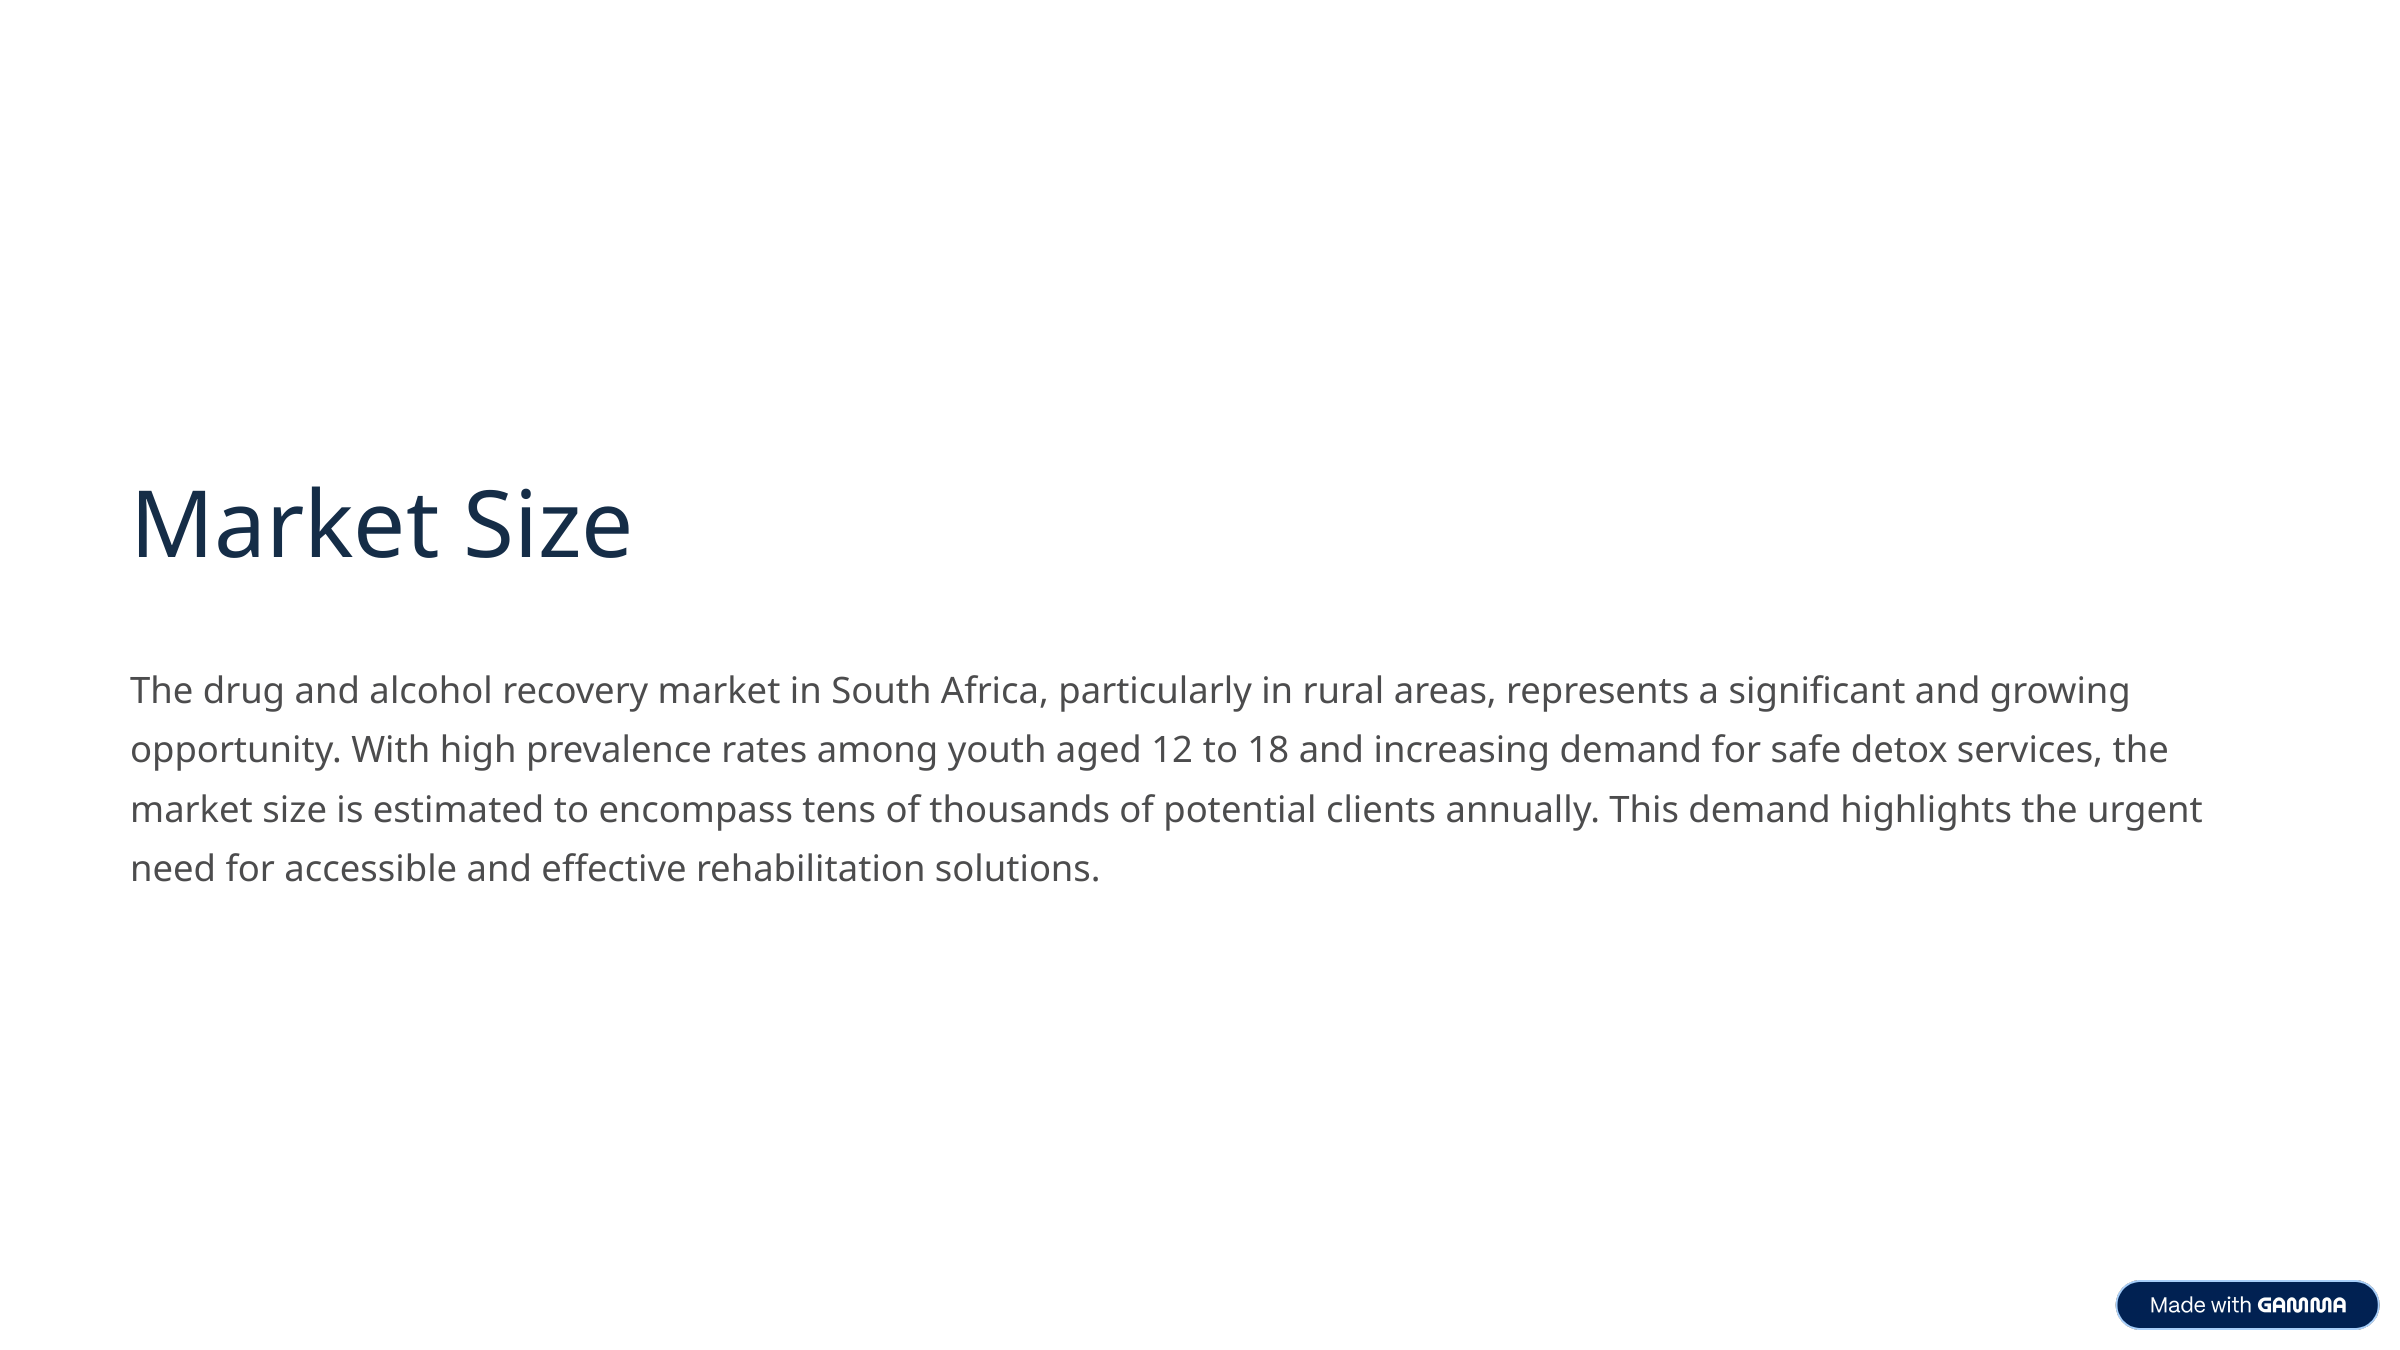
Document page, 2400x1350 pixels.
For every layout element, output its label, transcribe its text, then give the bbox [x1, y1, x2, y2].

picture [2106, 1271, 2389, 1339]
text_box The drug and alcohol recovery market in South Africa, particularly in rural areas, represents a significant and growing opportunity. With high prevalence rates among youth aged 12 to 18 and increasing demand for safe detox services, the market size is estimated to encompass tens of thousands of potential clients annually. This demand highlights the urgent need for accessible and effective rehabilitation solutions. [130, 651, 2270, 890]
text_box Market Size [130, 460, 1061, 577]
